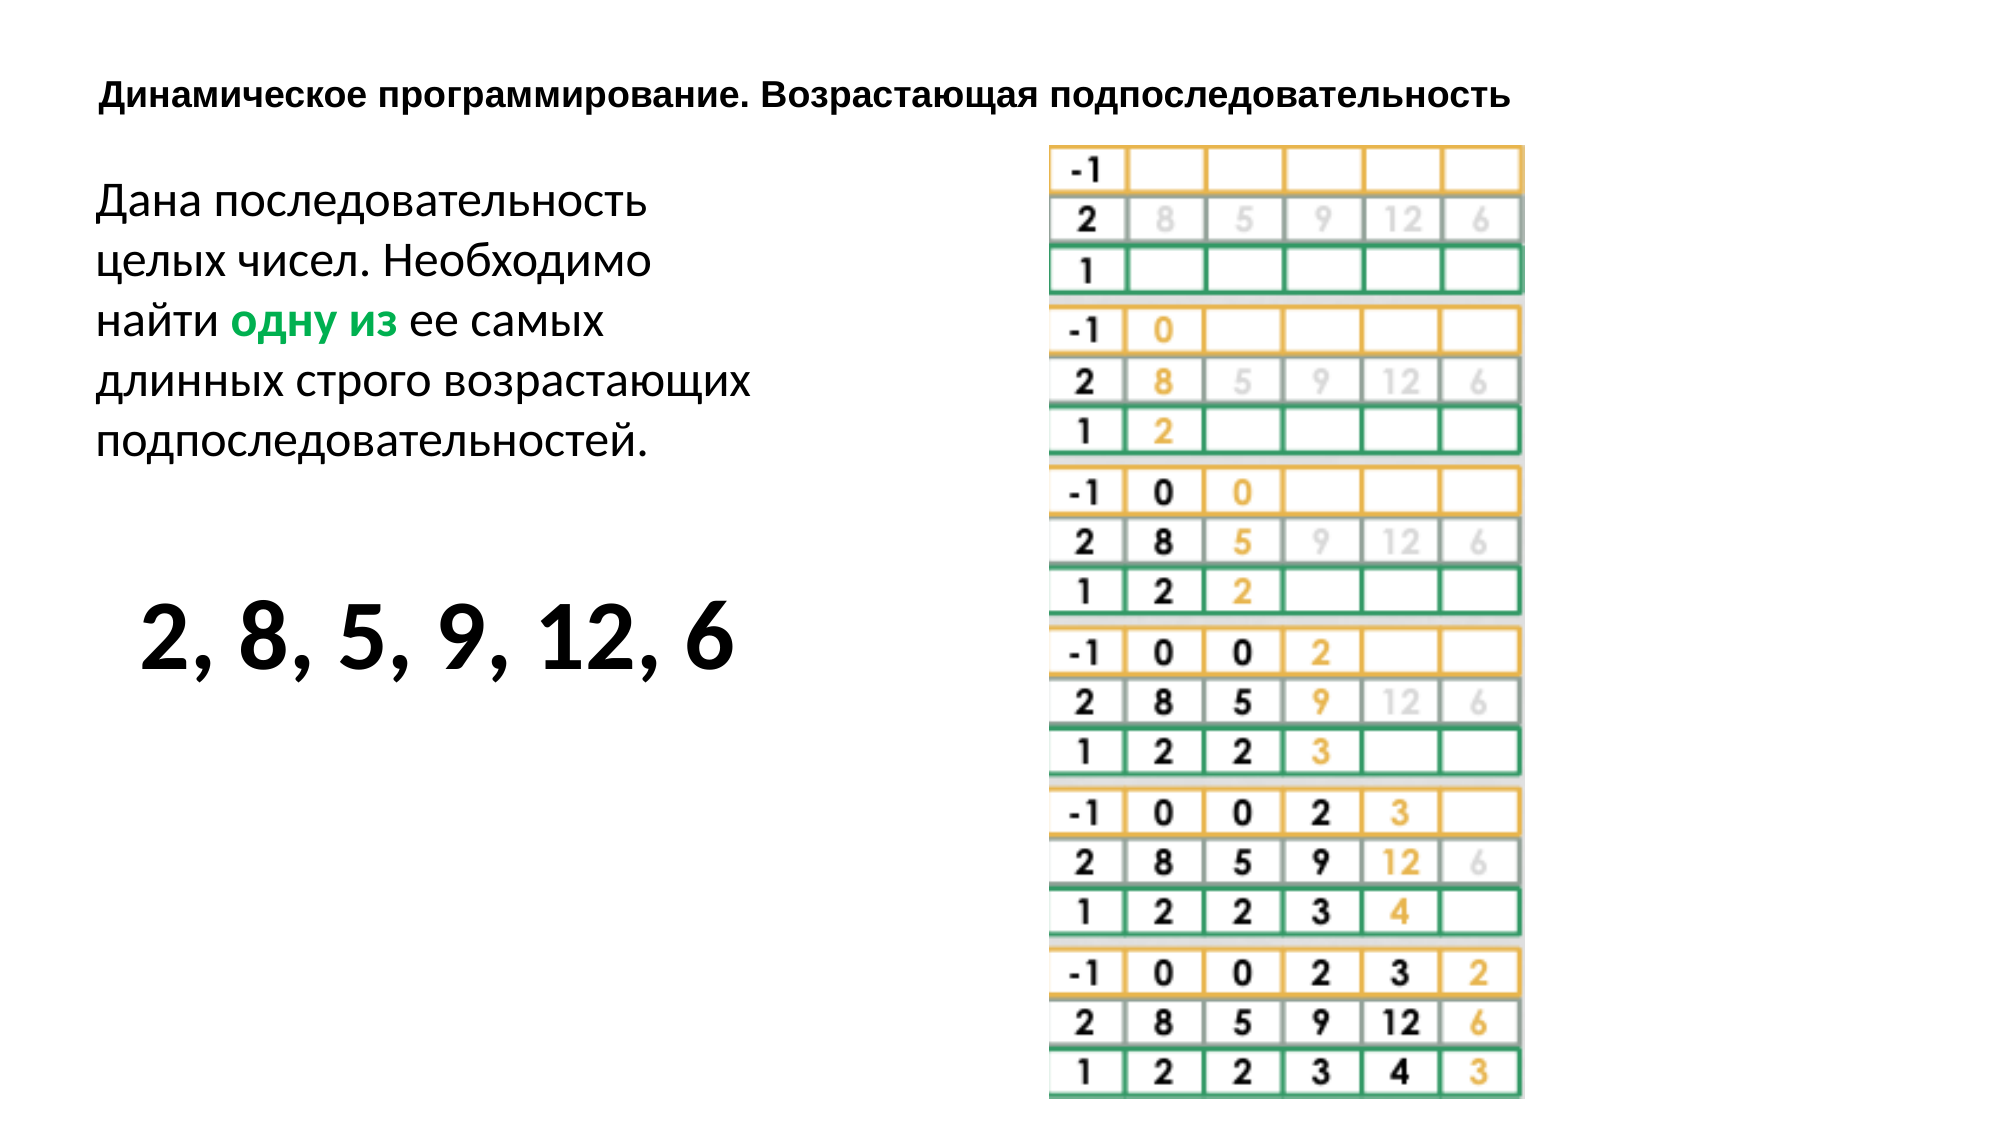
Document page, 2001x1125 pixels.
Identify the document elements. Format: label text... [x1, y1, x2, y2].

picture [1049, 145, 1525, 1099]
text_box Дана последовательность целых чисел. Необходимо найти одну из ее самых длинных строго возрастающих подпоследовательностей. [80, 159, 800, 535]
text_box 2, 8, 5, 9, 12, 6 [124, 562, 752, 698]
text_box Динамическое программирование. Возрастающая подпоследовательность [83, 68, 1900, 124]
